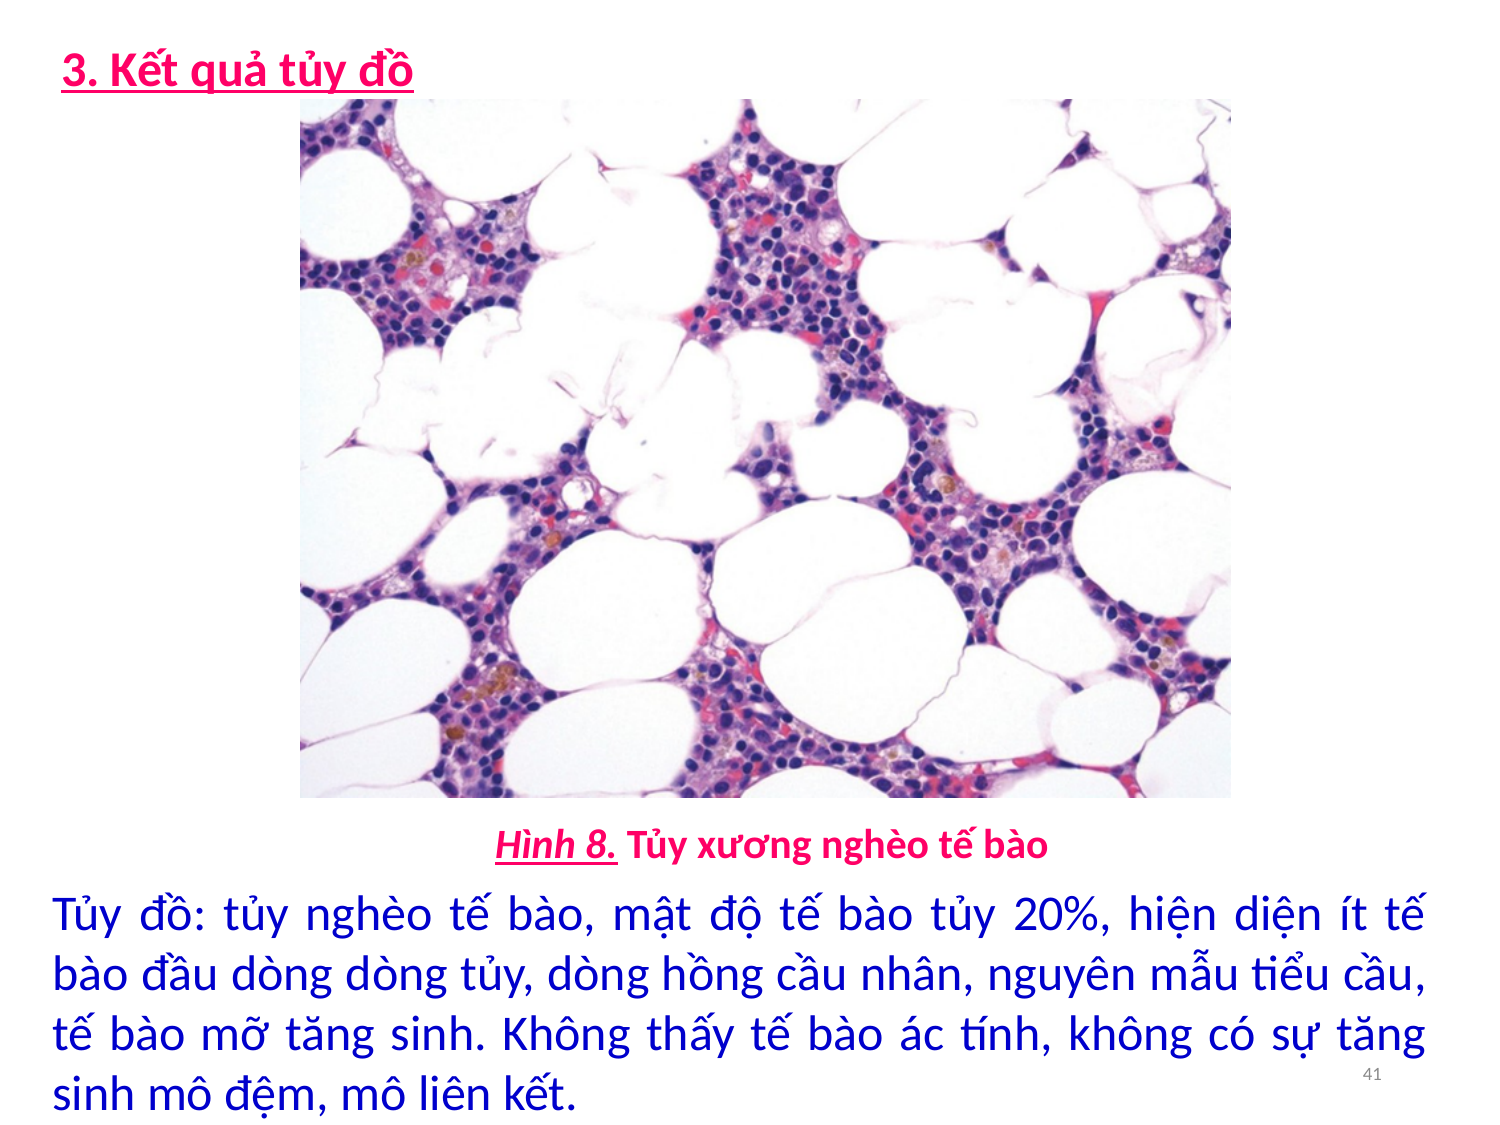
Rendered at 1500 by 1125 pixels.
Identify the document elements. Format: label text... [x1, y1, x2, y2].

text_box Tủy đồ: tủy nghèo tế bào, mật độ tế bào tủy 20%, hiện diện ít tế bào đầu dòng dòng tủy, dòng hồng cầu nhân, nguyên mẫu tiểu cầu, tế bào mỡ tăng sinh. Không thấy tế bào ác tính, không có sự tăng sinh mô đệm, mô liên kết. [37, 872, 1442, 1125]
list 3. Kết quả tủy đồ [46, 35, 1434, 816]
text_box Hình 8. Tủy xương nghèo tế bào [480, 809, 1065, 875]
picture [299, 99, 1231, 798]
